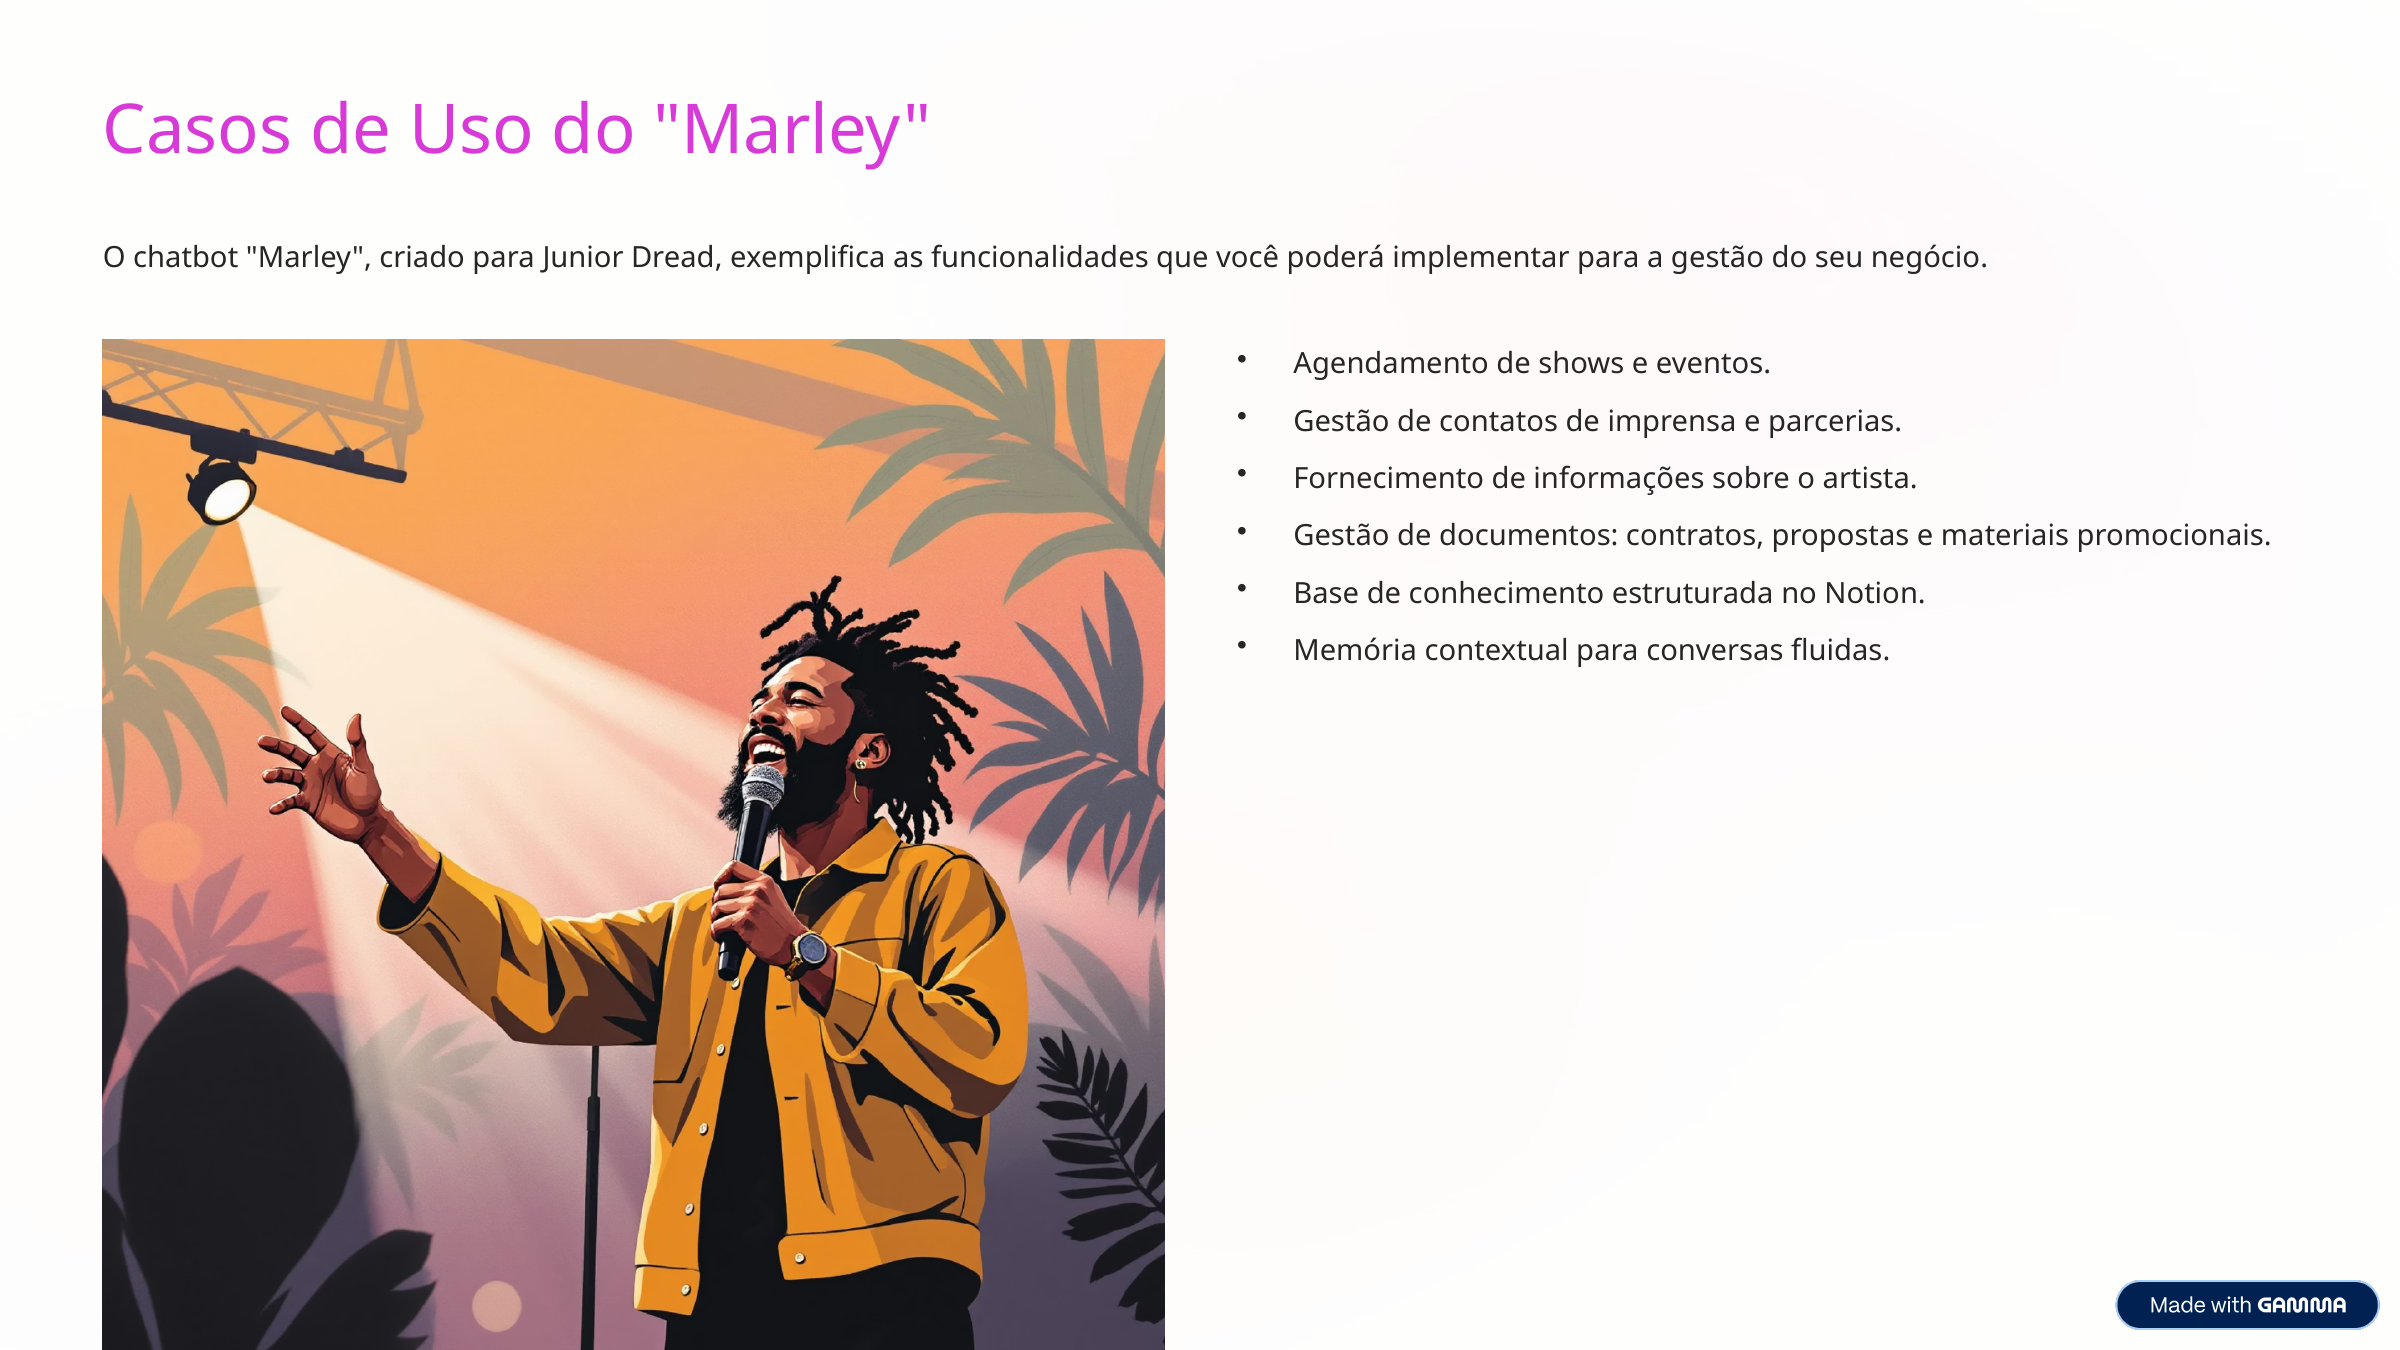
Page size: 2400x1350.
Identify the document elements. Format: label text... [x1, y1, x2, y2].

text_box Base de conhecimento estruturada no Notion. [1237, 562, 2299, 610]
text_box O chatbot "Marley", criado para Junior Dread, exemplifica as funcionalidades que você poderá implementar para a gestão do seu negócio. [102, 226, 2297, 274]
picture [102, 339, 1165, 1350]
text_box Fornecimento de informações sobre o artista. [1237, 447, 2299, 495]
text_box Casos de Uso do "Marley" [102, 80, 937, 168]
text_box Agendamento de shows e eventos. [1237, 332, 2299, 380]
text_box Gestão de documentos: contratos, propostas e materiais promocionais. [1237, 504, 2299, 552]
text_box Memória contextual para conversas fluidas. [1237, 619, 2299, 667]
picture [2106, 1271, 2389, 1339]
text_box Gestão de contatos de imprensa e parcerias. [1237, 390, 2299, 438]
